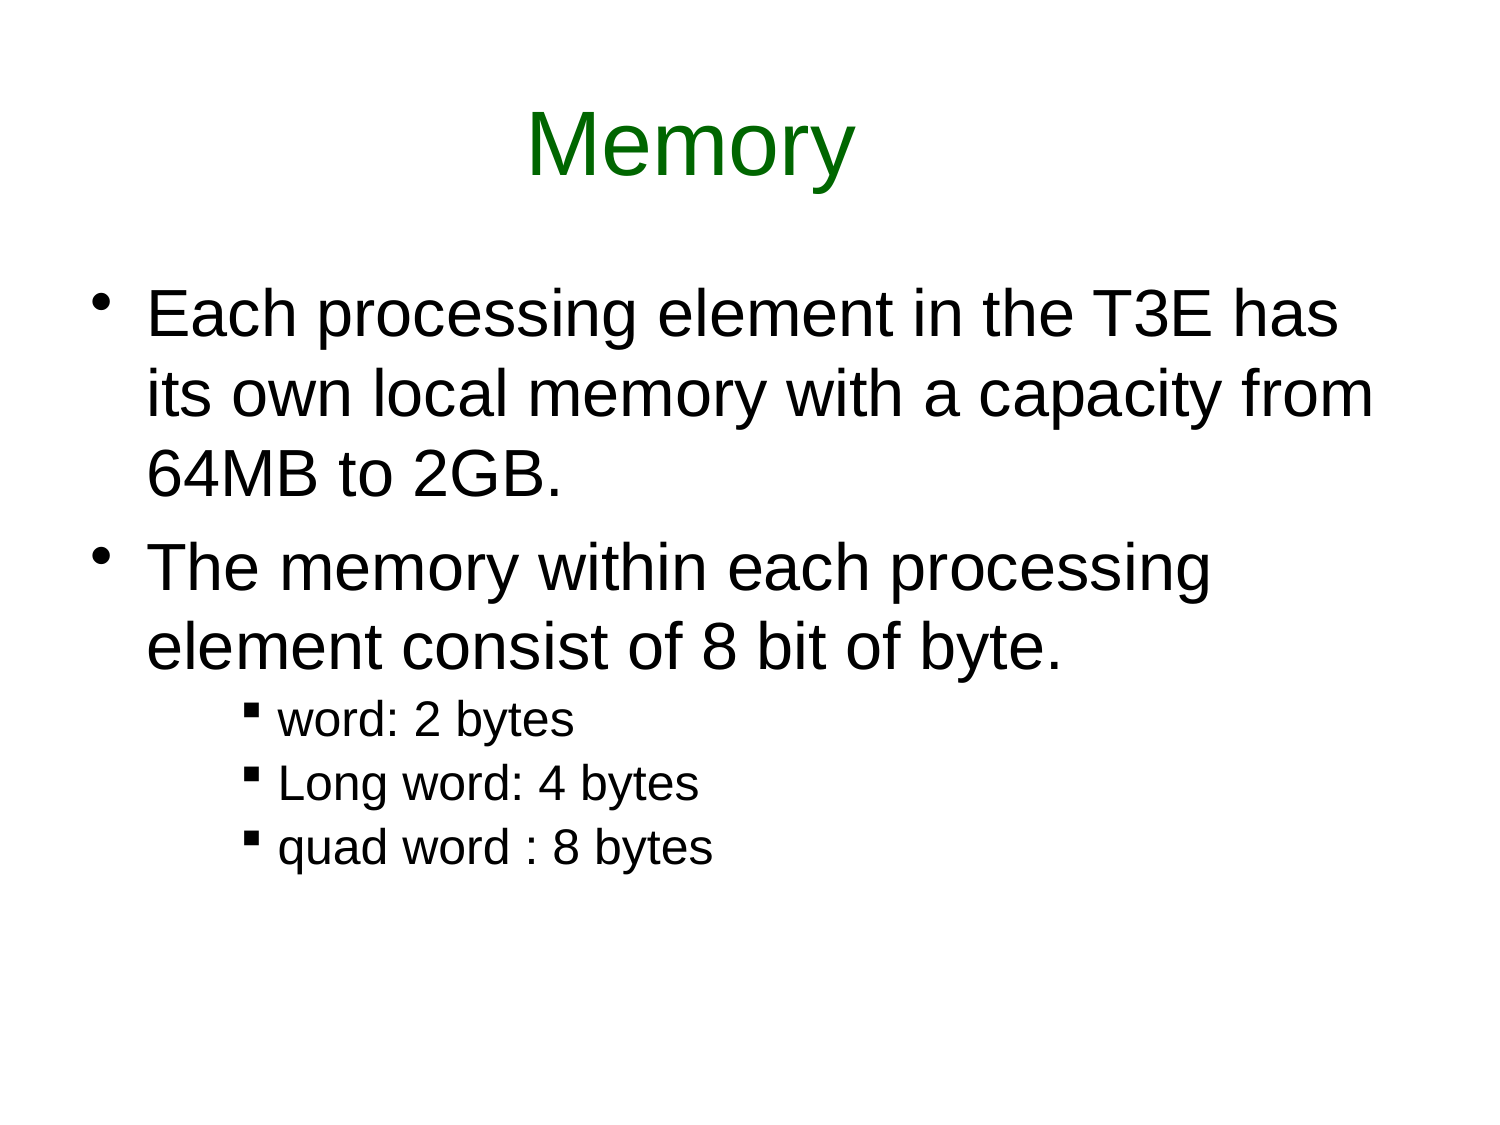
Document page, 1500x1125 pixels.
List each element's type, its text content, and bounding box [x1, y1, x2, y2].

title Memory [74, 44, 1426, 233]
list Each processing element in the T3E has its own local memory with a capacity from 64MB to 2GB. The memory within each processing element consist of 8 bit of byte. word: 2 bytes Long word: 4 bytes quad word : 8 bytes [74, 262, 1426, 1006]
